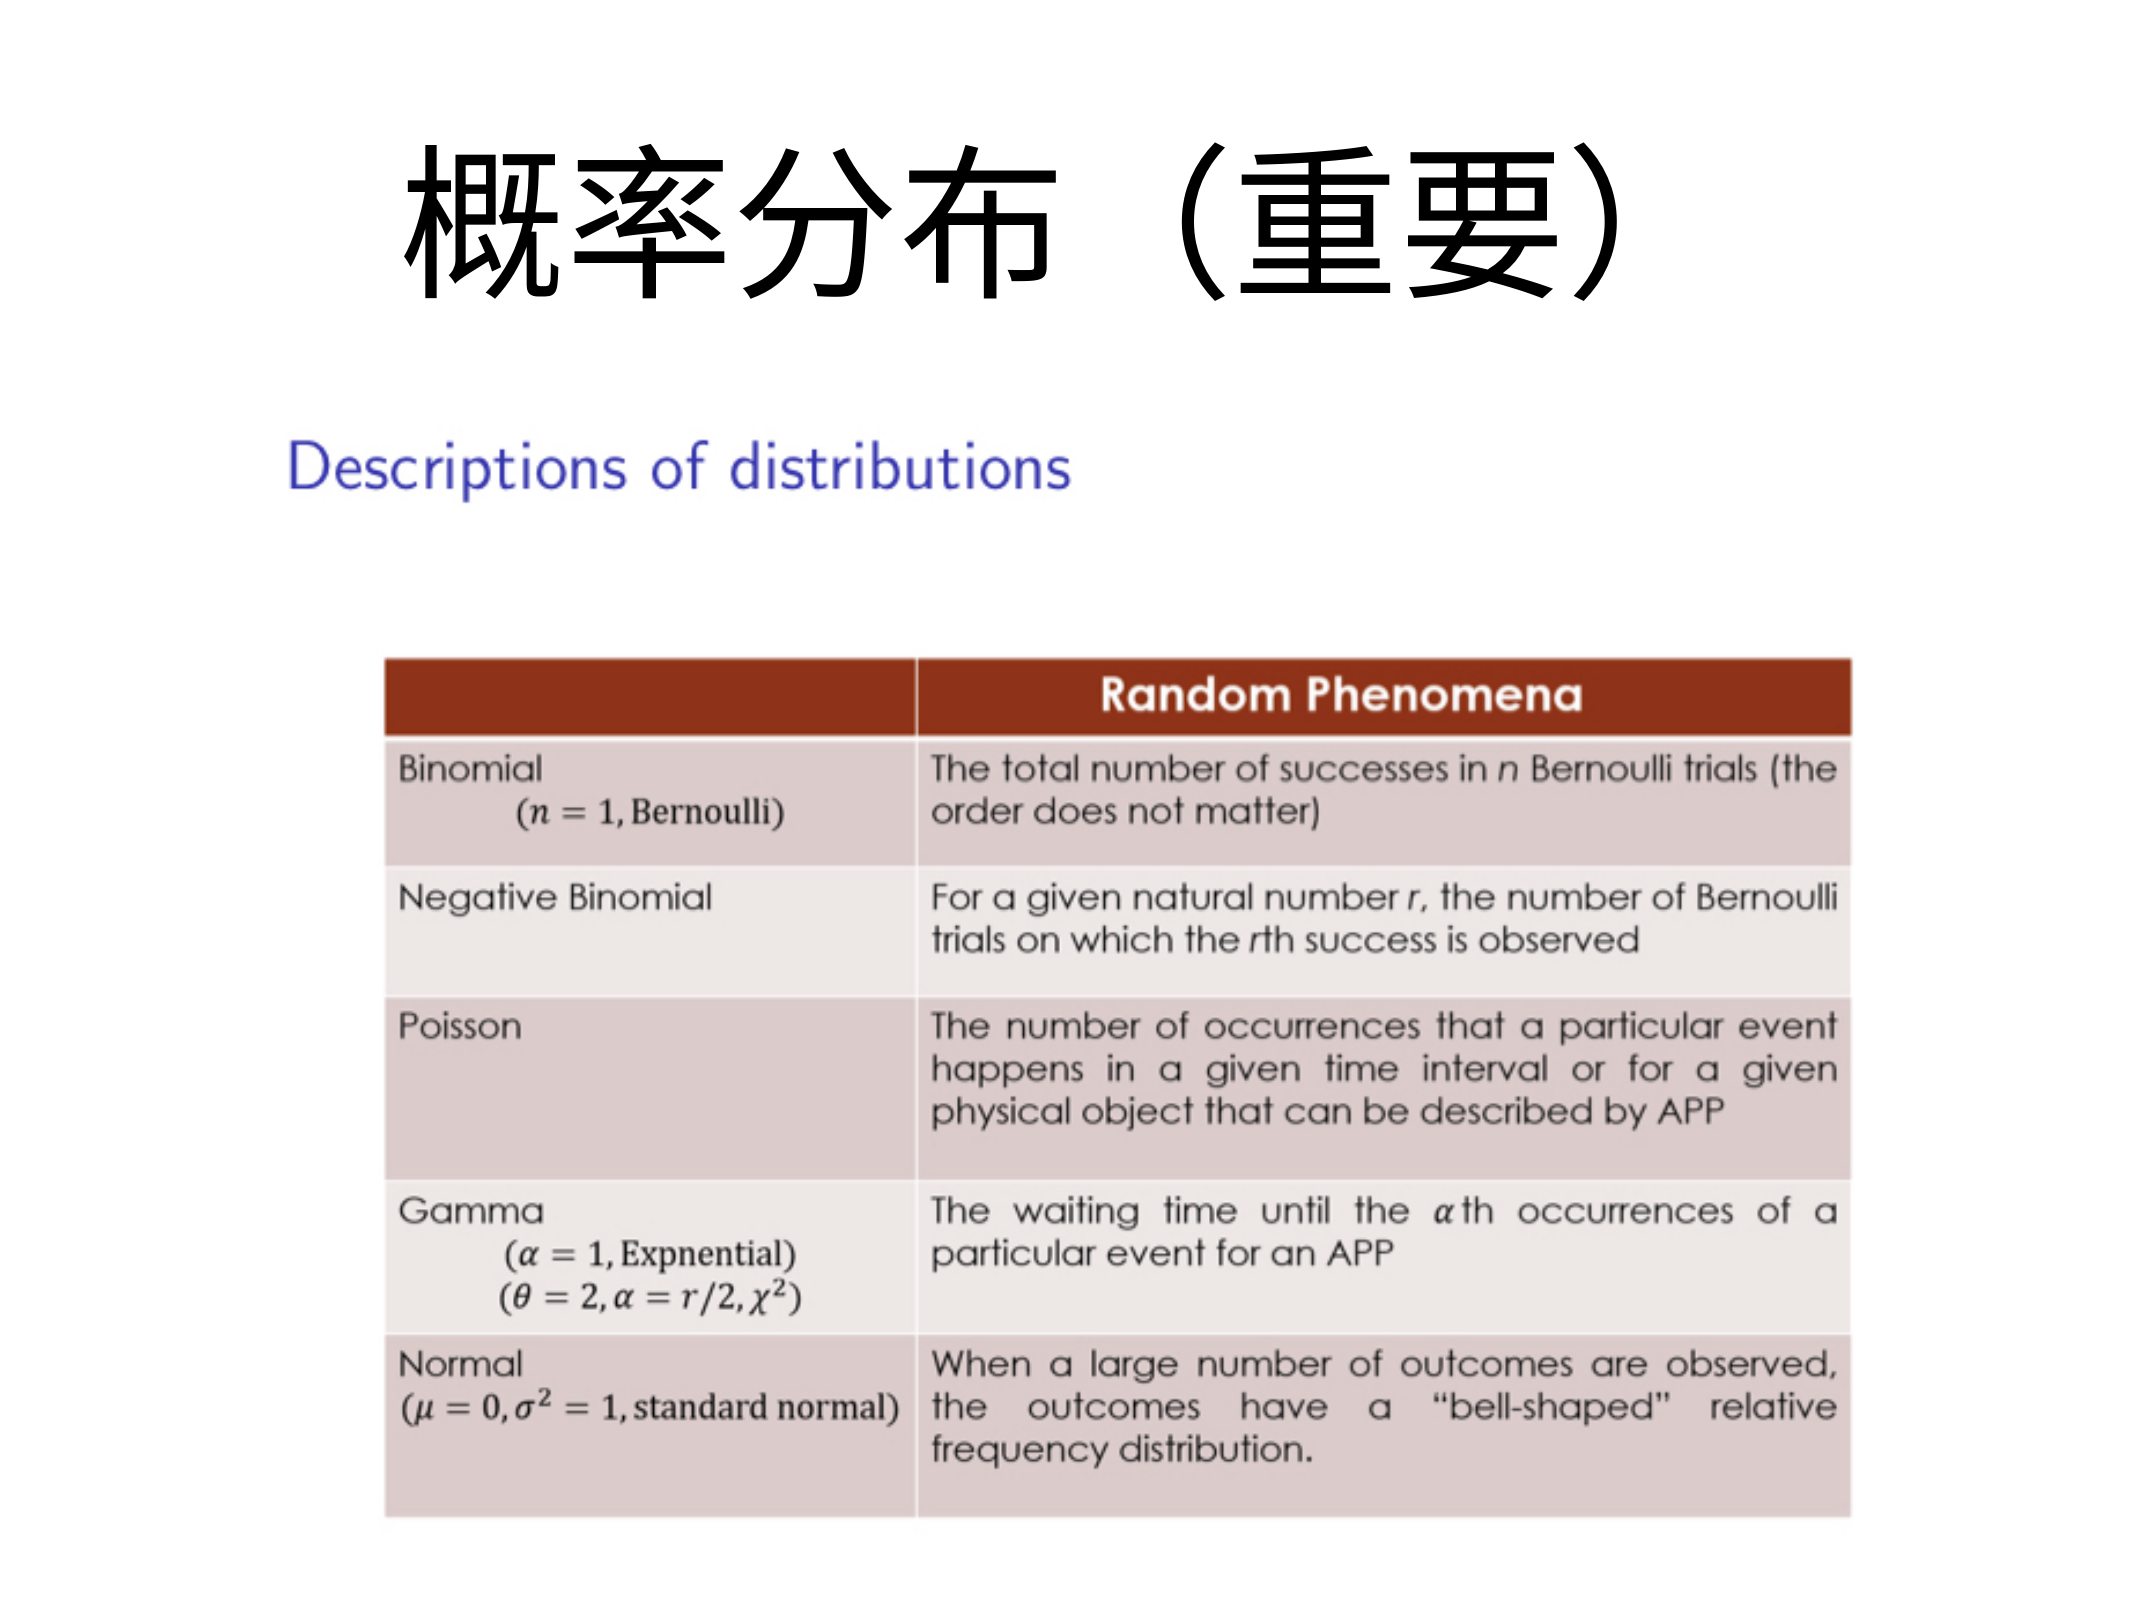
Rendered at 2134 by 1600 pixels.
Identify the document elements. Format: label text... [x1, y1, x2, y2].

title 概率分布（重要） [155, 41, 1978, 397]
picture [246, 389, 1992, 1600]
